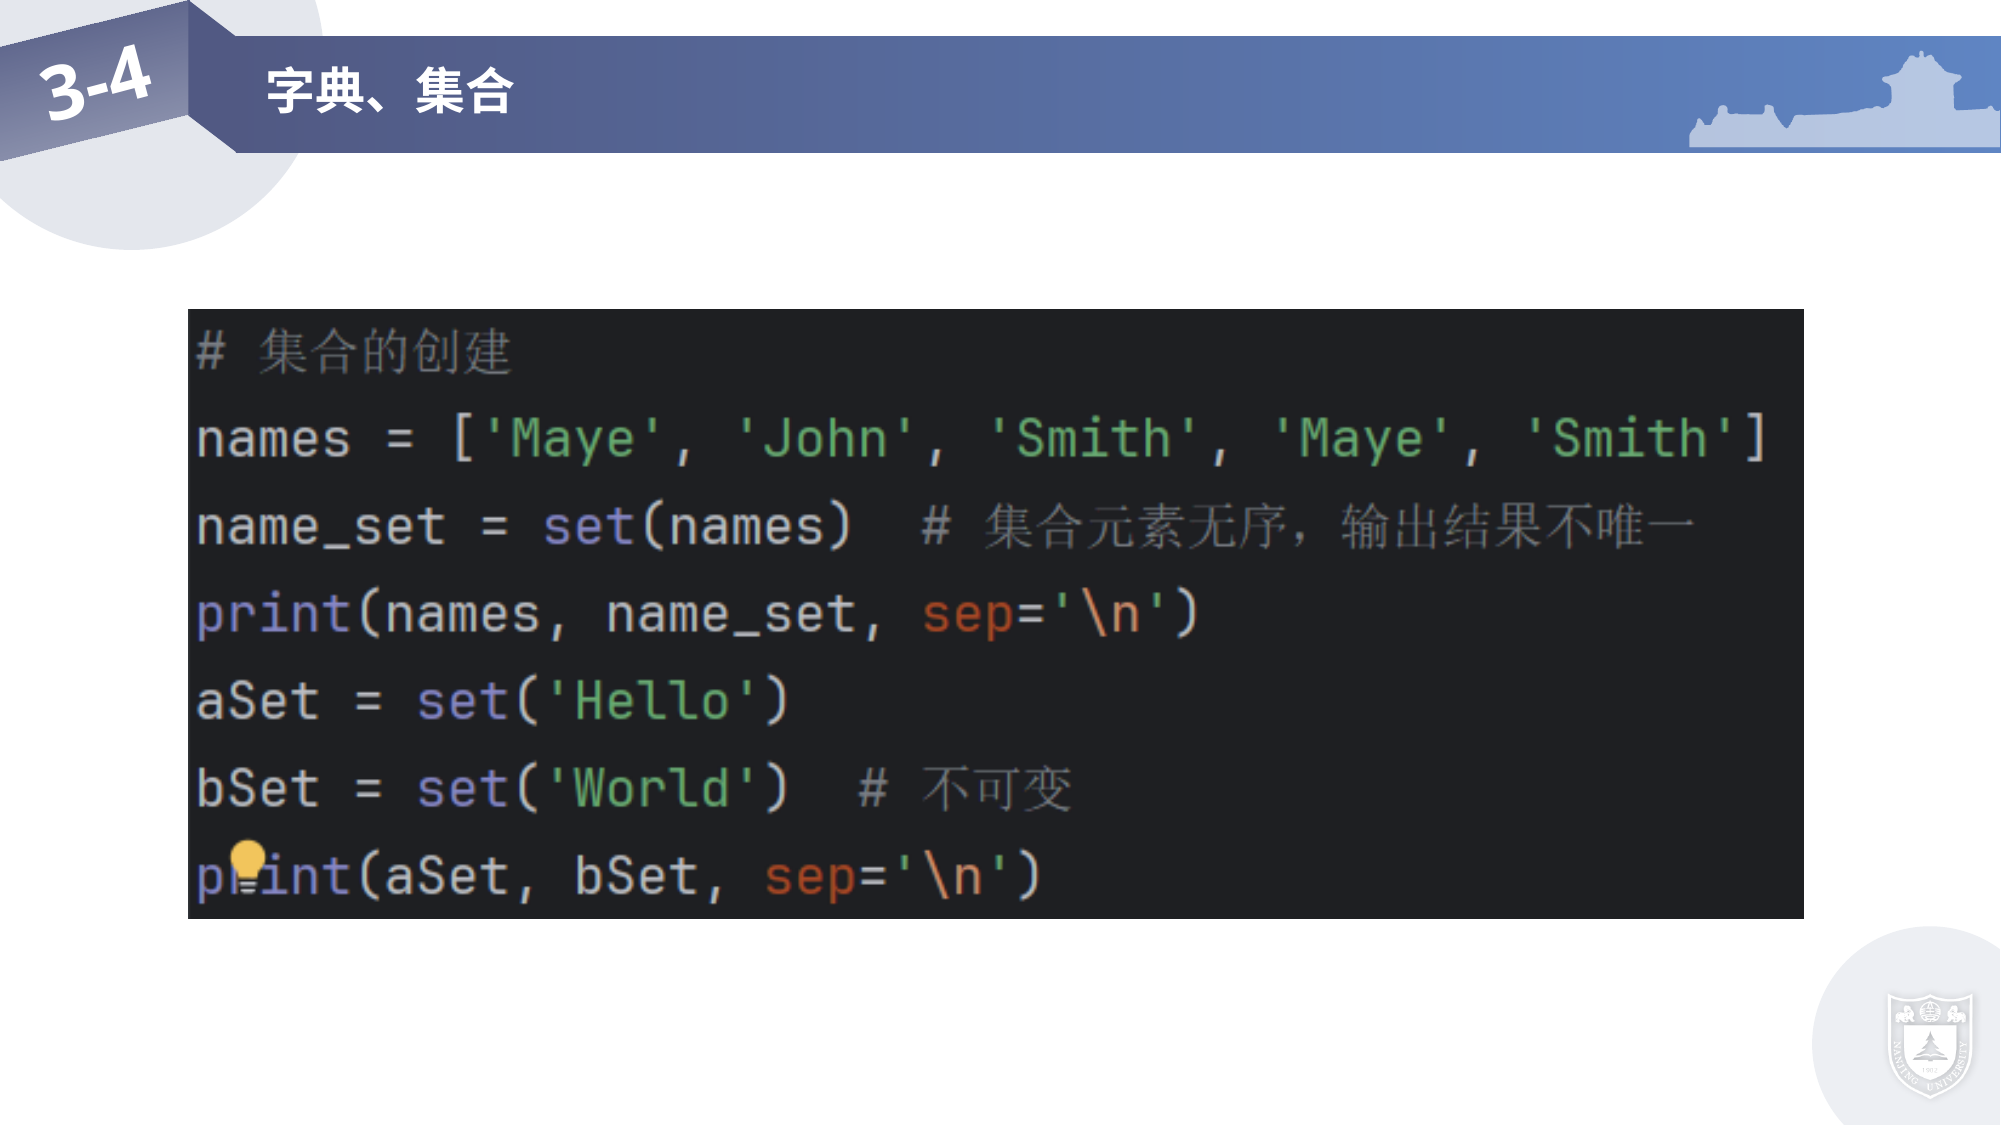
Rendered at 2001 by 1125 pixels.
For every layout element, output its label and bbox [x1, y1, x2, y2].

text_box [0, 154, 300, 251]
picture [1671, 29, 2000, 164]
text_box [0, 0, 2000, 154]
picture [188, 309, 1804, 919]
text_box [1812, 926, 2000, 1125]
